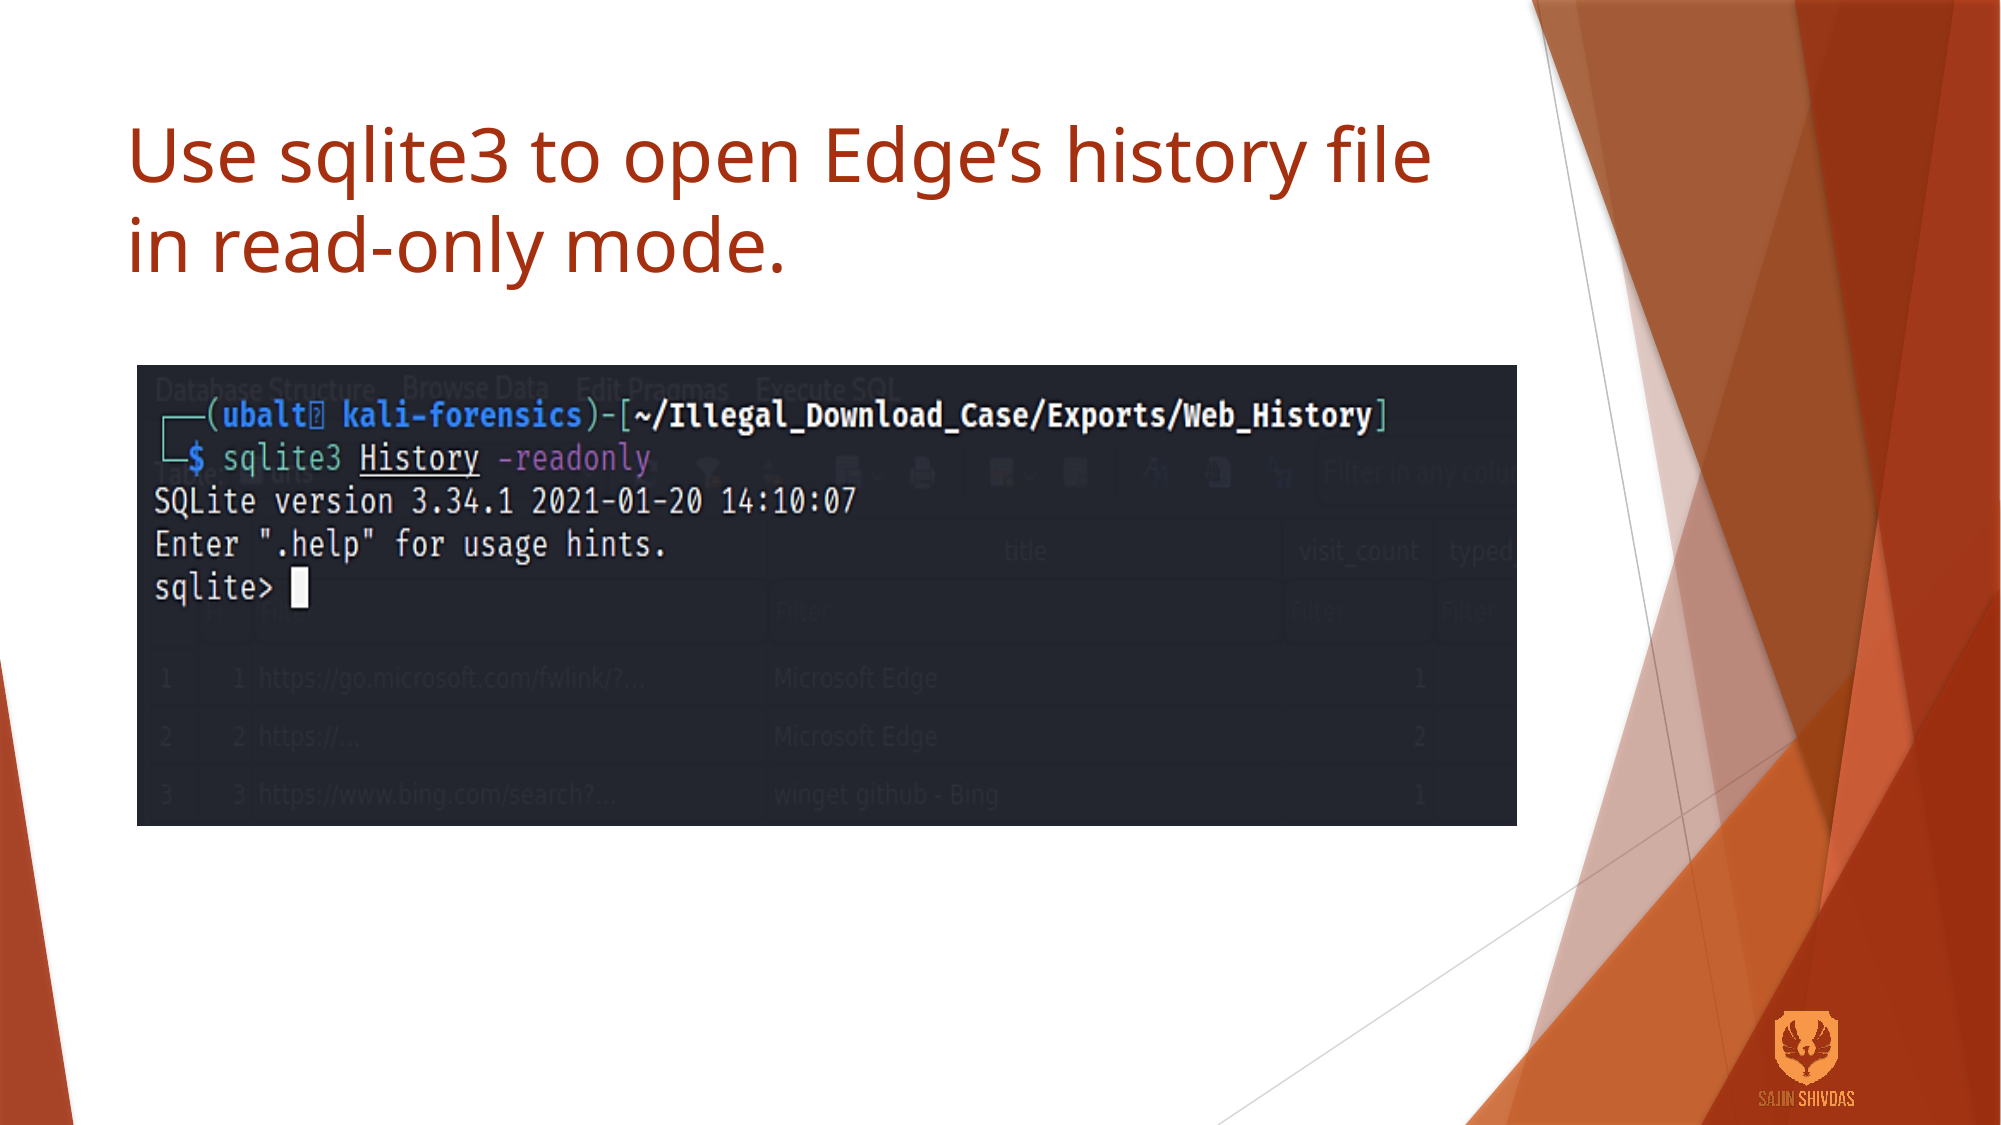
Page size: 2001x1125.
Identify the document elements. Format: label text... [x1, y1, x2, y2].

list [136, 365, 1518, 827]
title Use sqlite3 to open Edge’s history file in read-only mode. [111, 99, 1522, 317]
picture [1752, 1004, 1863, 1115]
